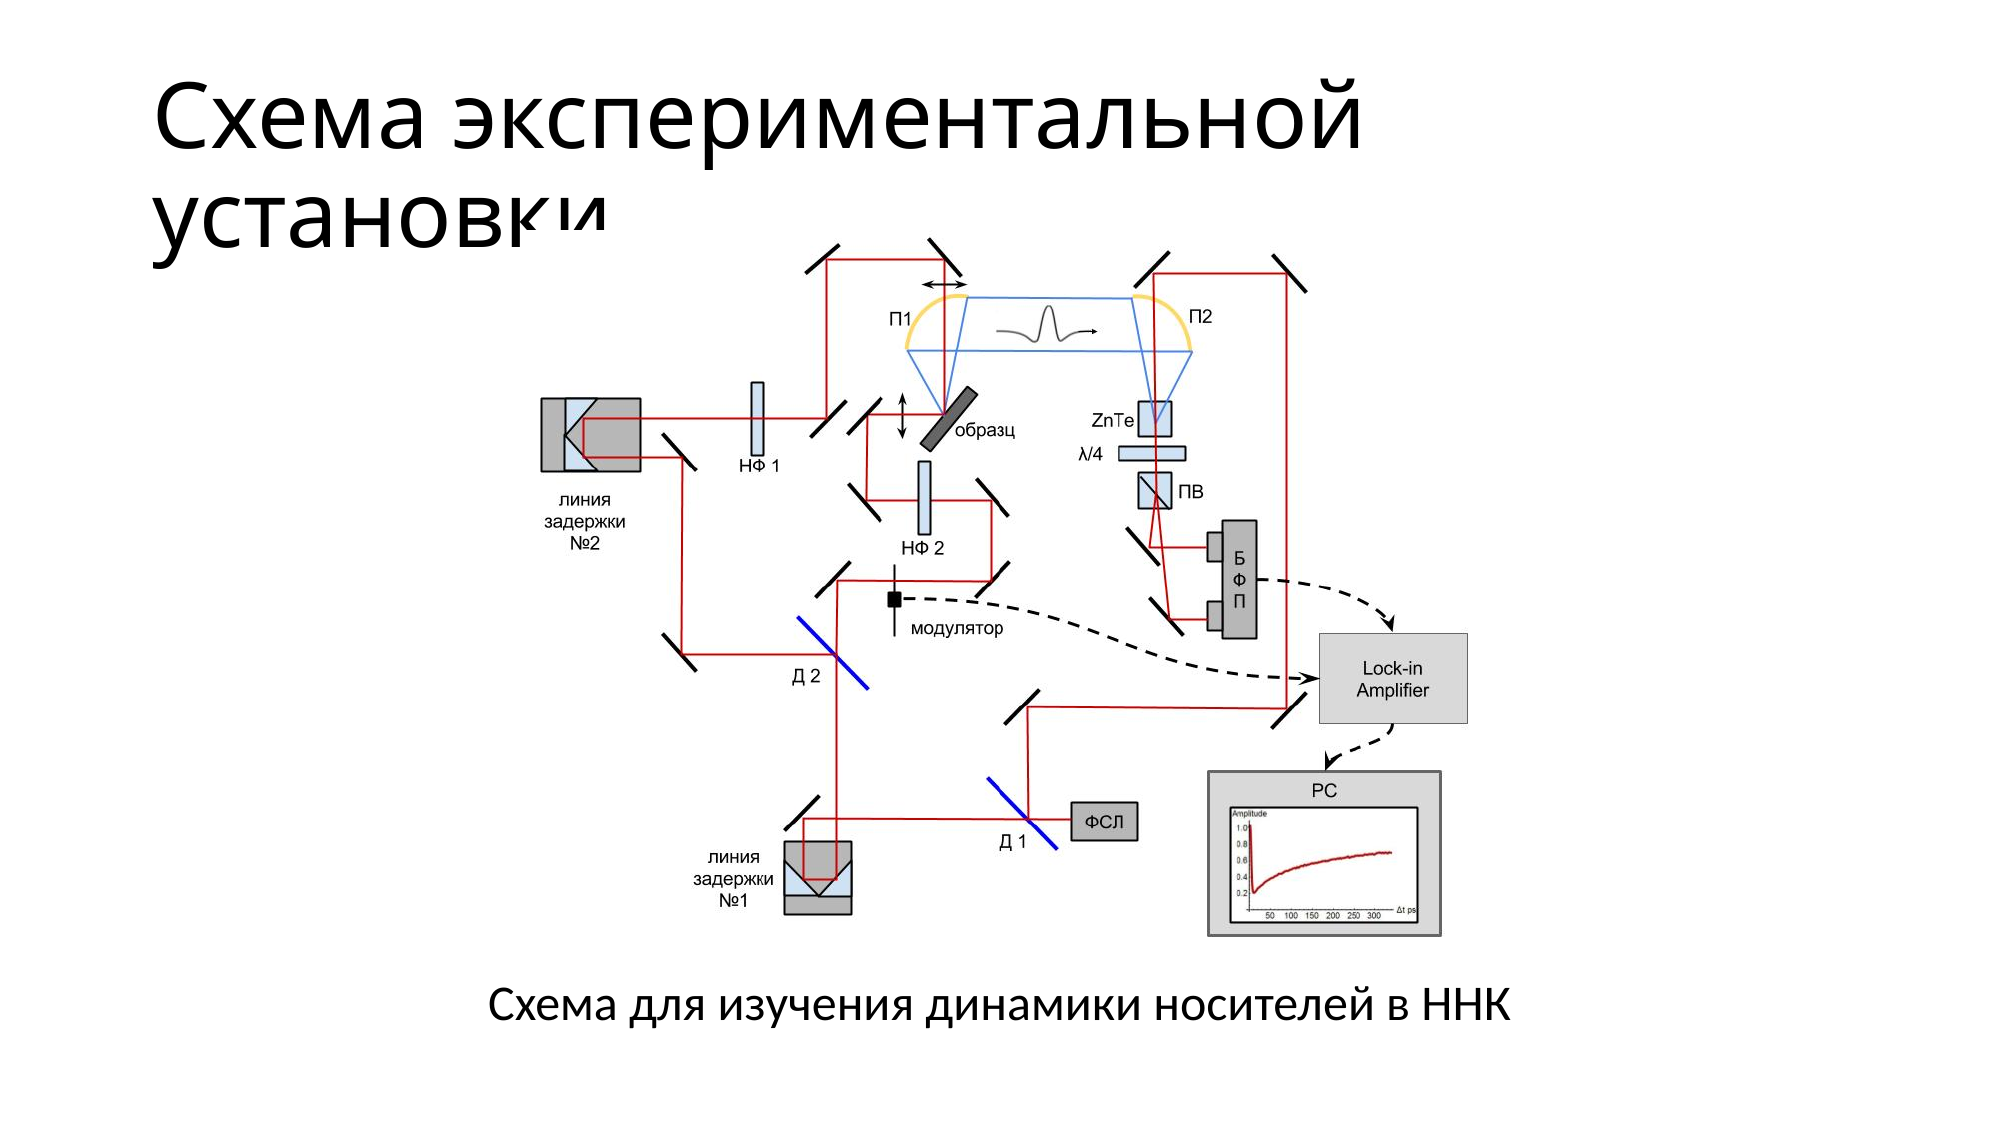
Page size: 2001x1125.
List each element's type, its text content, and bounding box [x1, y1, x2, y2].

text_box Схема для изучения динамики носителей в ННК [473, 963, 1527, 1038]
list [524, 230, 1476, 945]
title Схема экспериментальной установки [137, 59, 1863, 278]
